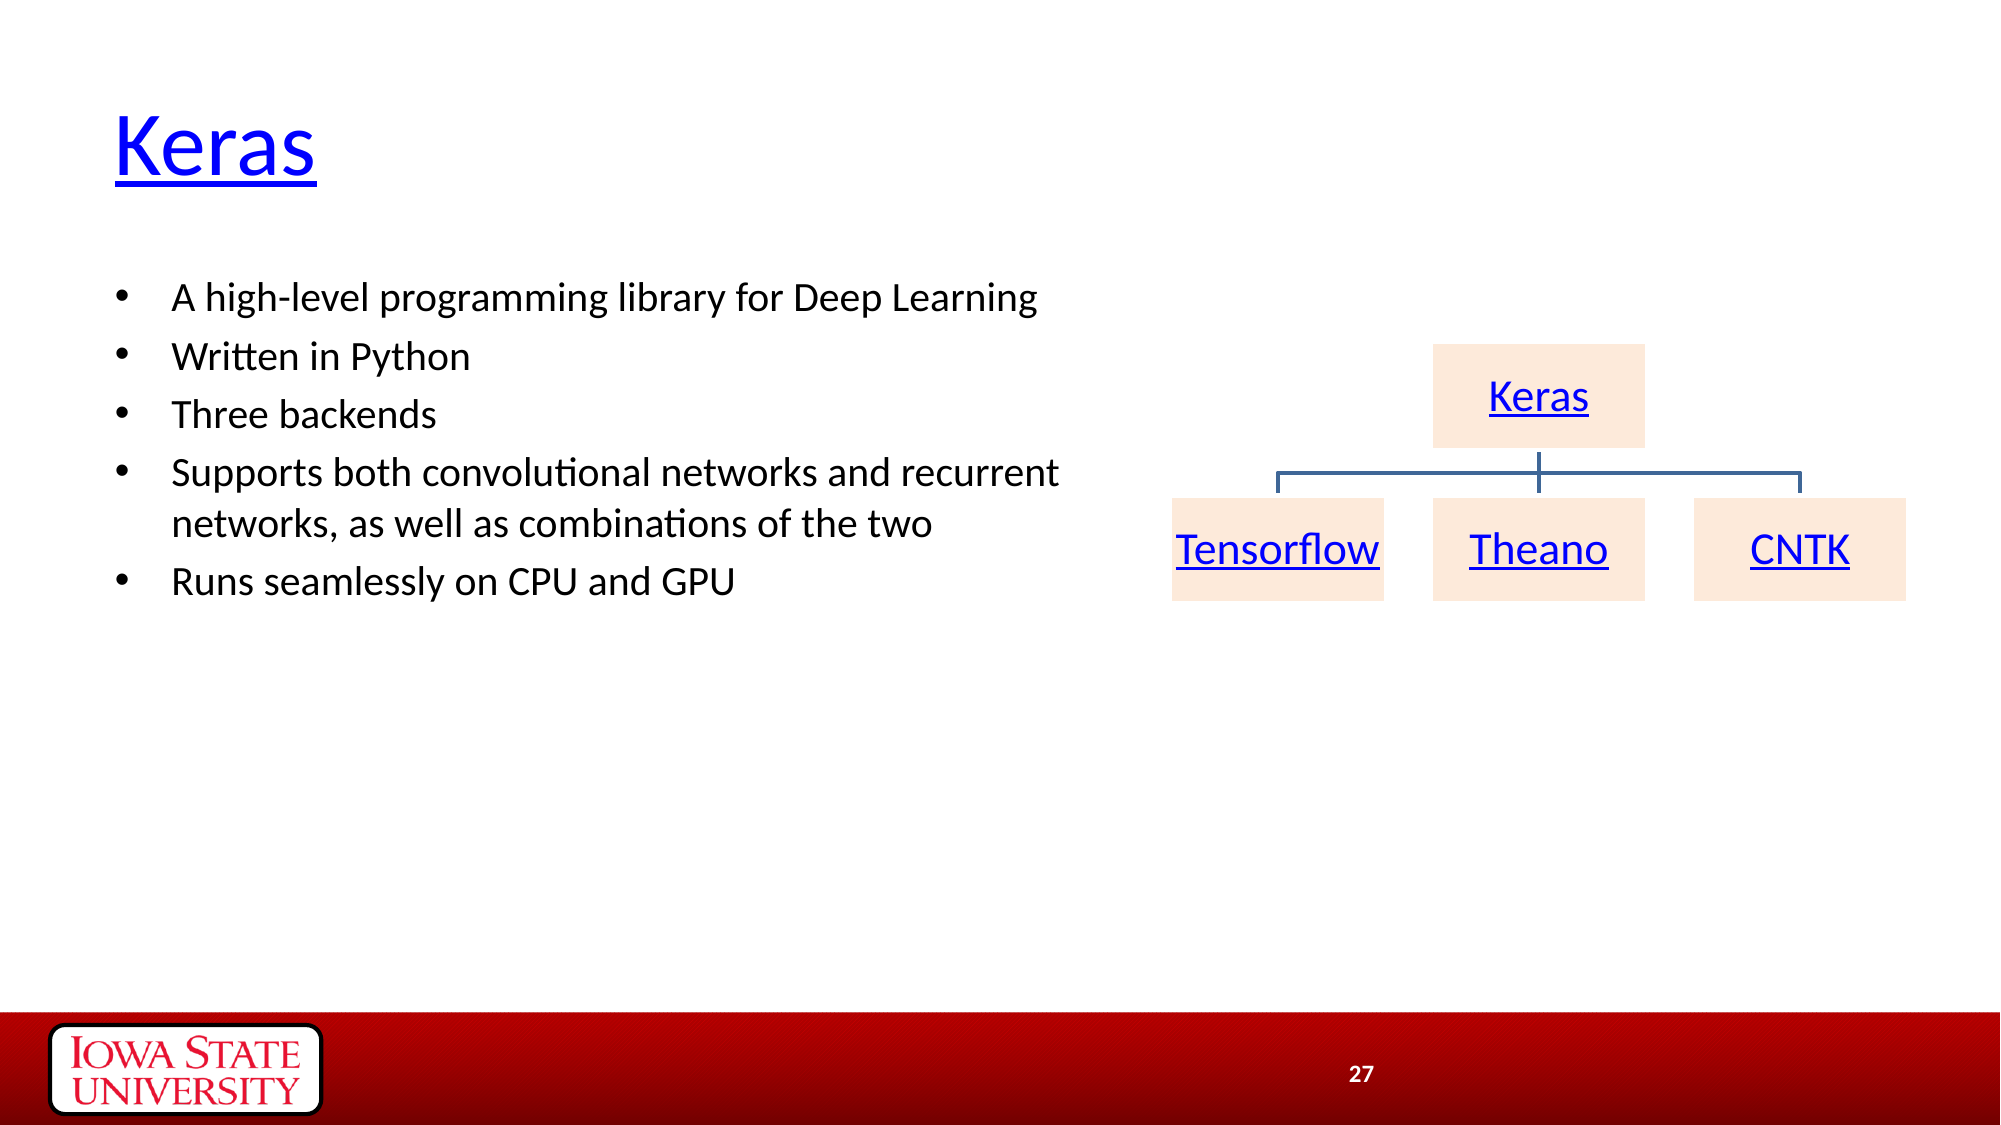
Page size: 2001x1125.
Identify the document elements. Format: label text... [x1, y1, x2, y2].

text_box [1169, 233, 1909, 712]
picture [71, 1035, 300, 1105]
title Keras [99, 45, 1900, 233]
list A high-level programming library for Deep Learning Written in Python Three backends Supports both convolutional networks and recurrent networks, as well as combinations of the two Runs seamlessly on CPU and GPU [99, 262, 1205, 1005]
slide_number 27 [1128, 1042, 1595, 1103]
